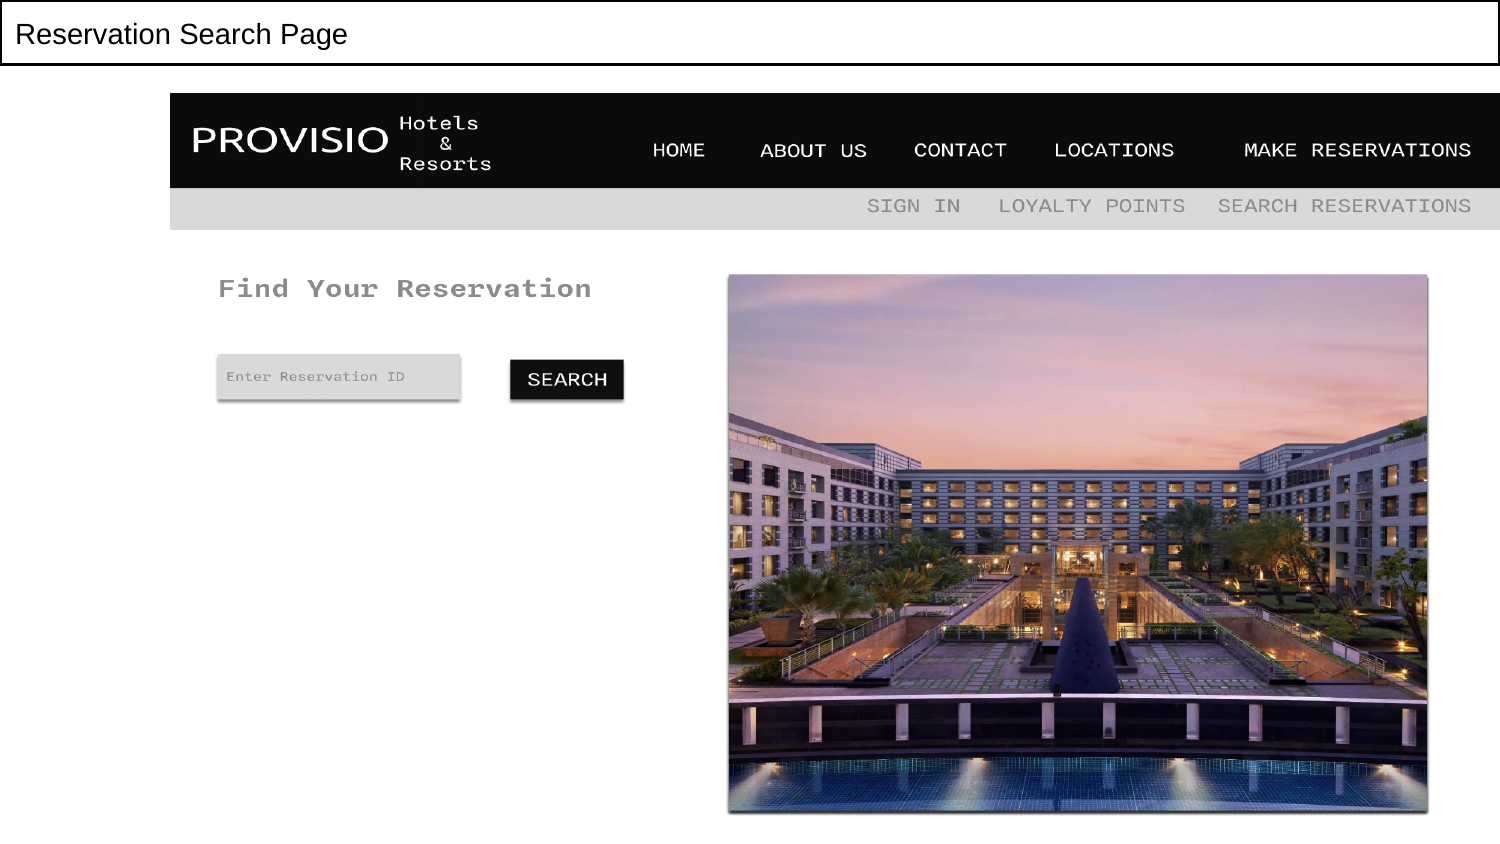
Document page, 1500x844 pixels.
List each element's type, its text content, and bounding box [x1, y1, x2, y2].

picture [169, 93, 1500, 829]
text_box Reservation Search Page [0, 0, 1500, 65]
